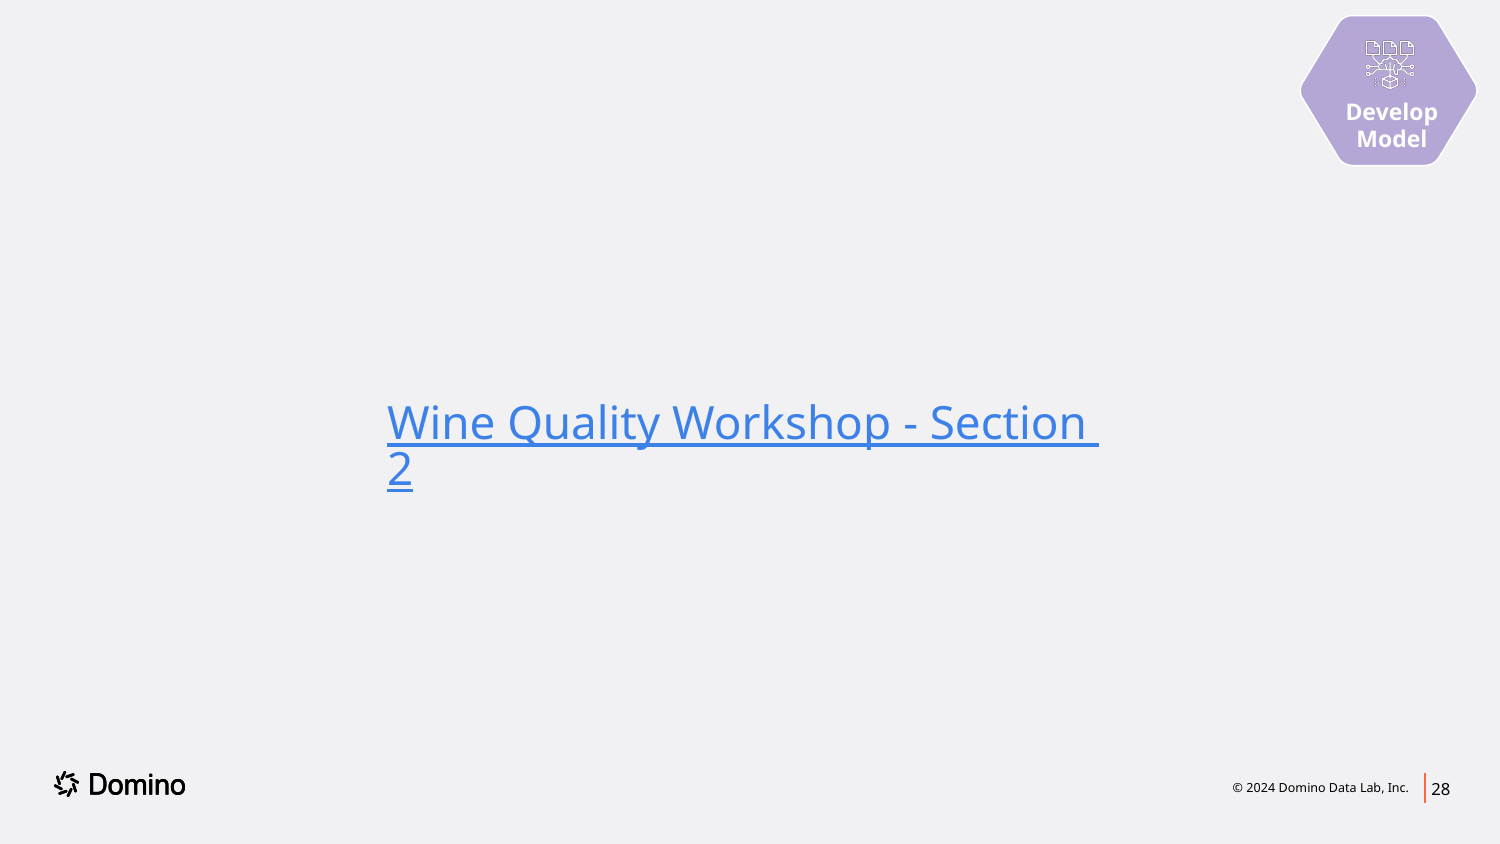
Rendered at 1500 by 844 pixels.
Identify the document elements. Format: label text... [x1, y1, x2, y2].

picture [54, 771, 185, 797]
text_box Wine Quality Workshop - Section 2 [372, 378, 1128, 472]
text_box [1283, 15, 1500, 166]
